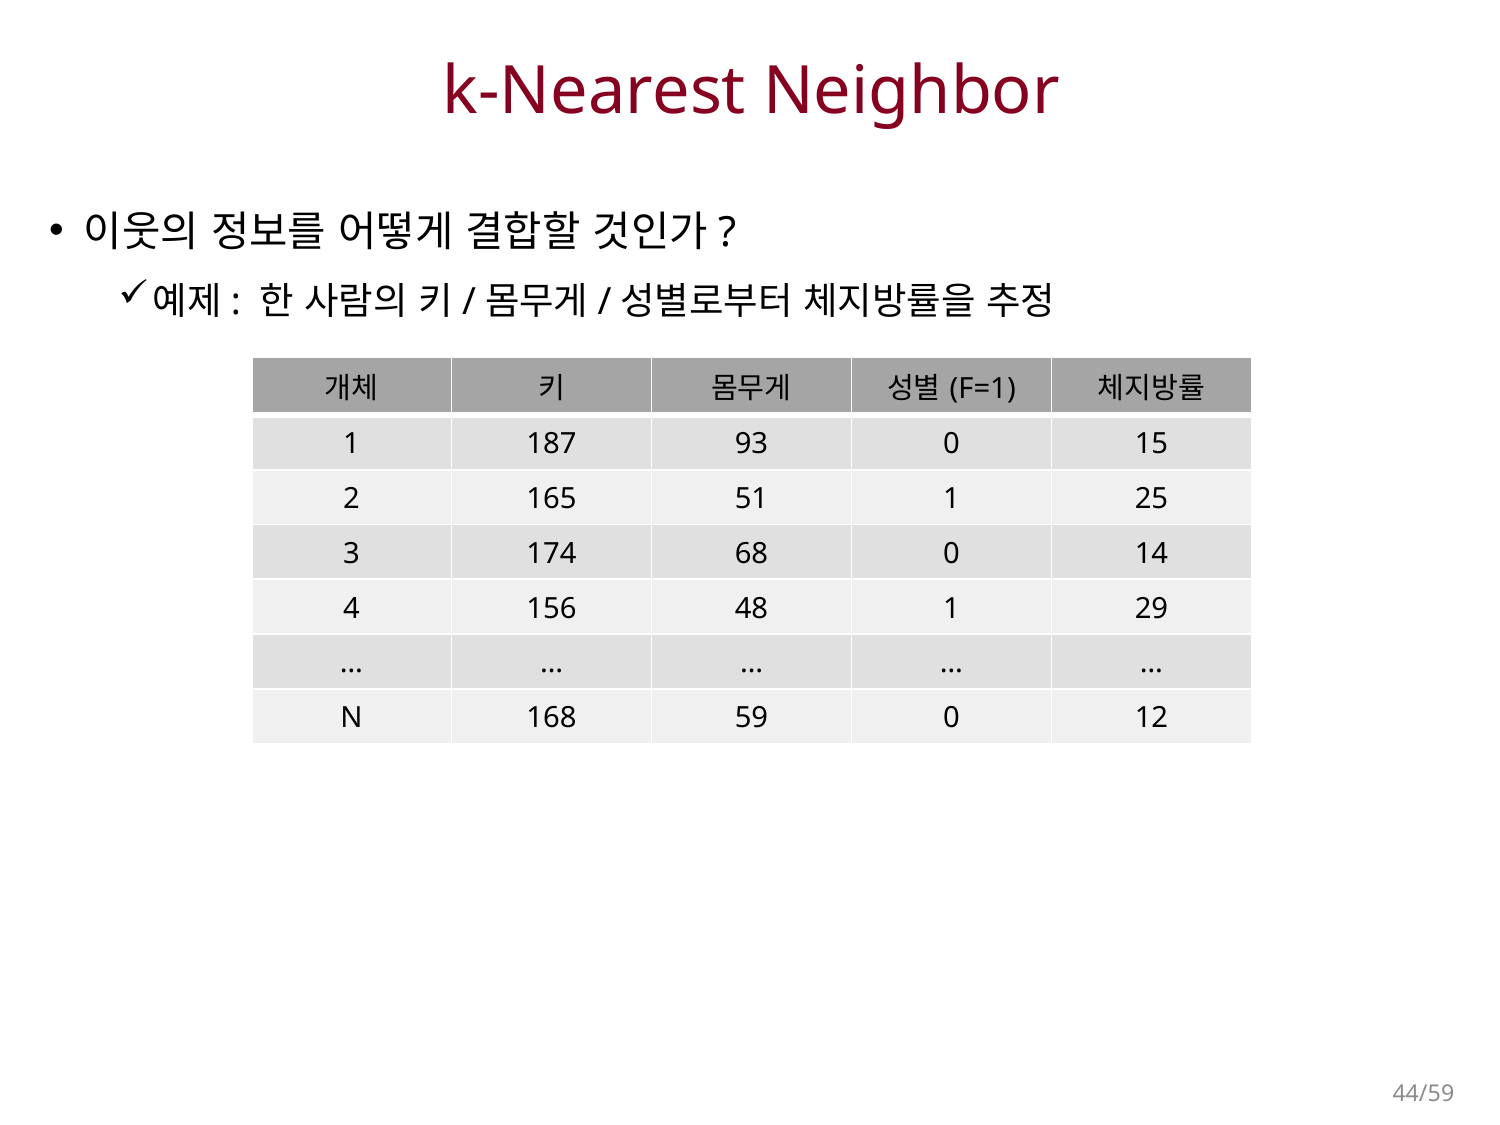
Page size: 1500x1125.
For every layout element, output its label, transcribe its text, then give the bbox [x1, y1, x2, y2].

table_cell 12 [1052, 690, 1251, 743]
table_cell 156 [452, 580, 651, 633]
slide_number 44/59 [1131, 1071, 1470, 1116]
table_cell 29 [1052, 580, 1251, 633]
table_cell … [652, 635, 851, 688]
table_cell 0 [852, 690, 1051, 743]
table_cell … [253, 635, 451, 688]
table_header 키 [452, 358, 651, 412]
table_cell 14 [1052, 525, 1251, 578]
table_cell … [852, 635, 1051, 688]
table_cell 93 [652, 418, 851, 469]
table_cell 15 [1052, 418, 1251, 469]
table_cell 0 [852, 418, 1051, 469]
table_cell 51 [652, 471, 851, 524]
table_header 몸무게 [652, 358, 851, 412]
table_cell 174 [452, 525, 651, 578]
table_cell 2 [253, 471, 451, 524]
table_cell … [452, 635, 651, 688]
title k-Nearest Neighbor [34, 37, 1470, 147]
table_cell 1 [852, 471, 1051, 524]
table_cell 25 [1052, 471, 1251, 524]
table_cell N [253, 690, 451, 743]
table_cell … [1052, 635, 1251, 688]
table_cell 168 [452, 690, 651, 743]
table_header 개체 [253, 358, 451, 412]
table_cell 4 [253, 580, 451, 633]
table_cell 1 [852, 580, 1051, 633]
table_cell 48 [652, 580, 851, 633]
table_cell 68 [652, 525, 851, 578]
table_header 성별(F=1) [852, 358, 1051, 412]
table_header 체지방률 [1052, 358, 1251, 412]
table_cell 59 [652, 690, 851, 743]
table_cell 187 [452, 418, 651, 469]
table_cell 0 [852, 525, 1051, 578]
table_cell 165 [452, 471, 651, 524]
list 이웃의 정보를 어떻게 결합할 것인가? 예제: 한 사람의 키/몸무게/성별로부터 체지방률을 추정 [34, 181, 1470, 1059]
table_cell 3 [253, 525, 451, 578]
table_cell 1 [253, 418, 451, 469]
